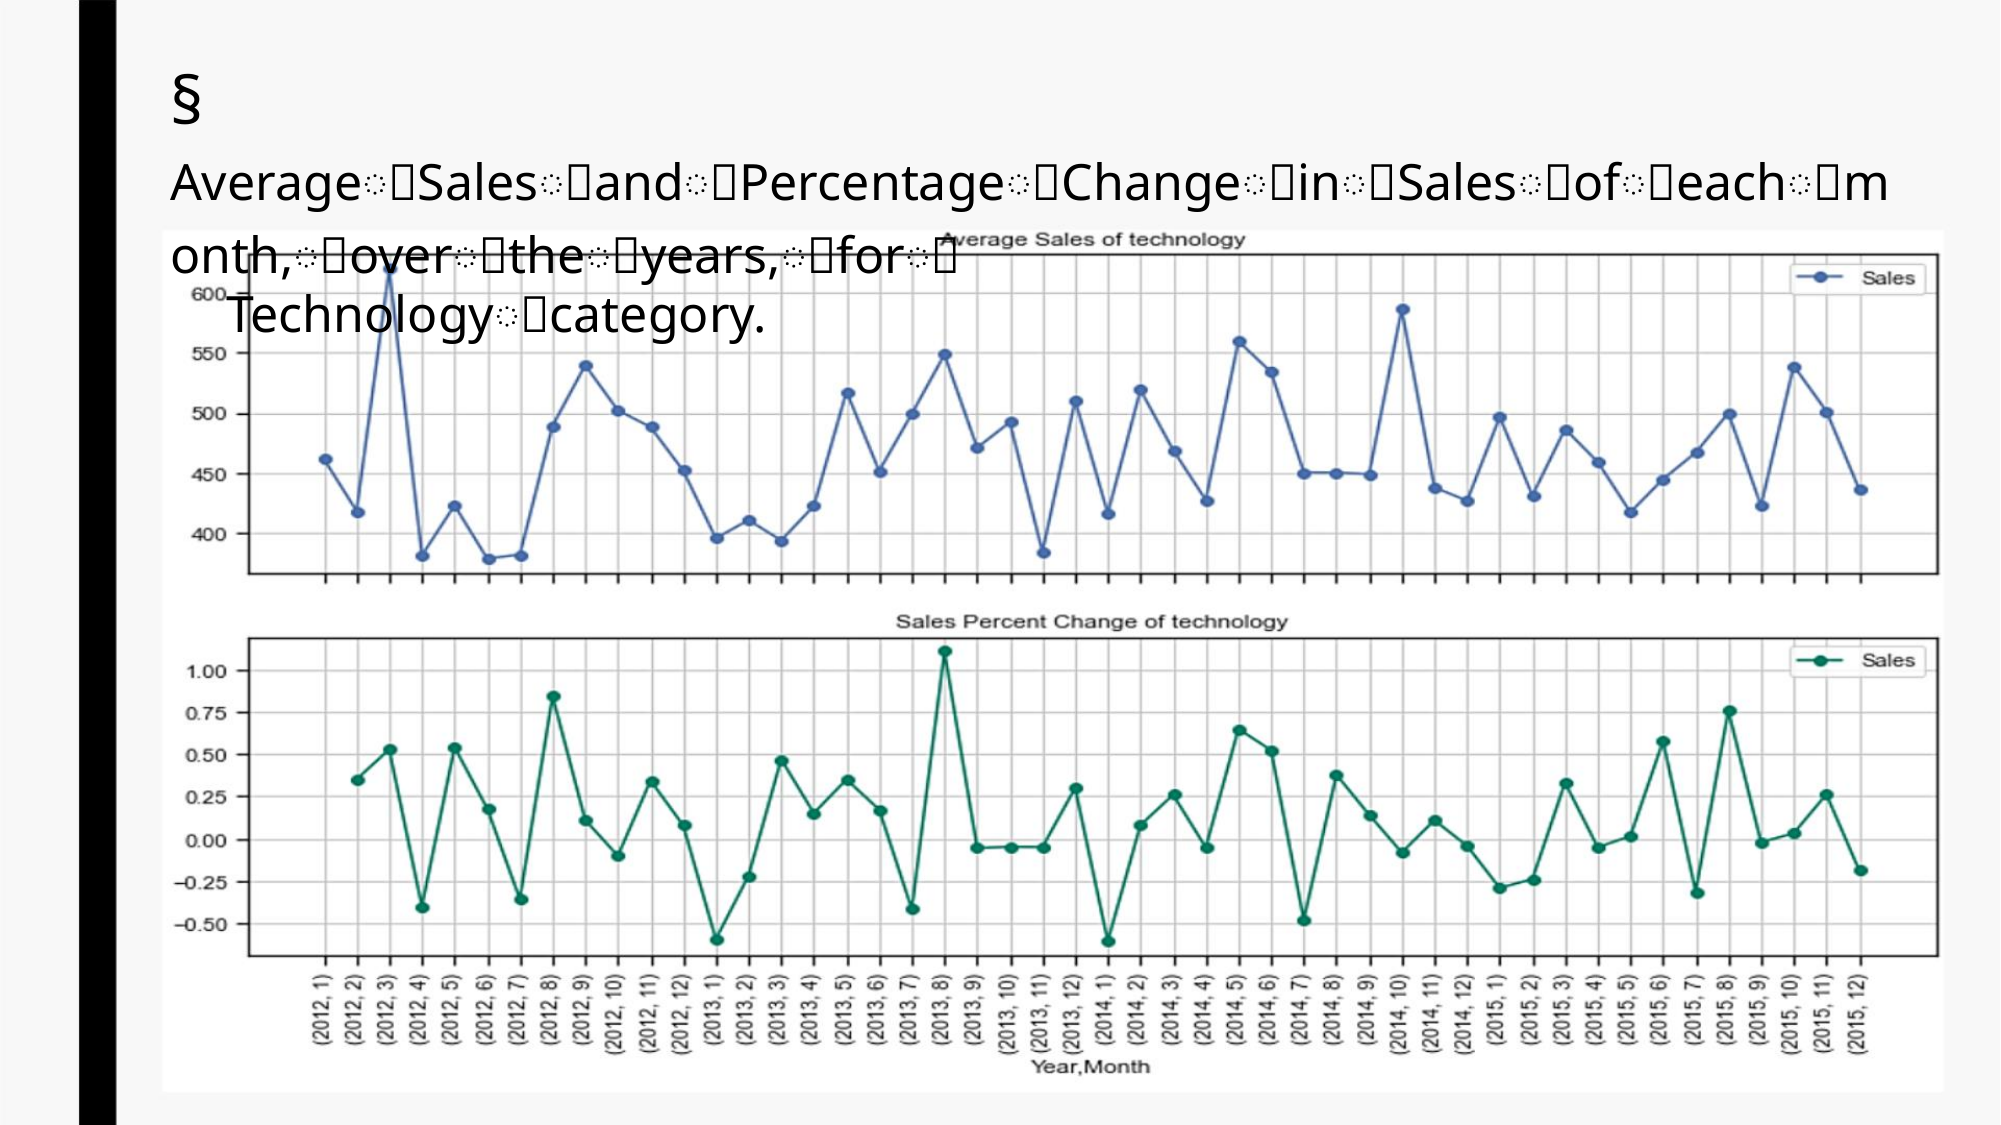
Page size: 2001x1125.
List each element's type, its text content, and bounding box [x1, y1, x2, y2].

text_box [0, 0, 2000, 1125]
text_box § AverageꢀSalesꢀandꢀPercentageꢀChangeꢀinꢀSalesꢀofꢀeachꢀmonth,ꢀoverꢀtheꢀyears,ꢀforꢀ Technologyꢀcategory. [169, 64, 1901, 343]
